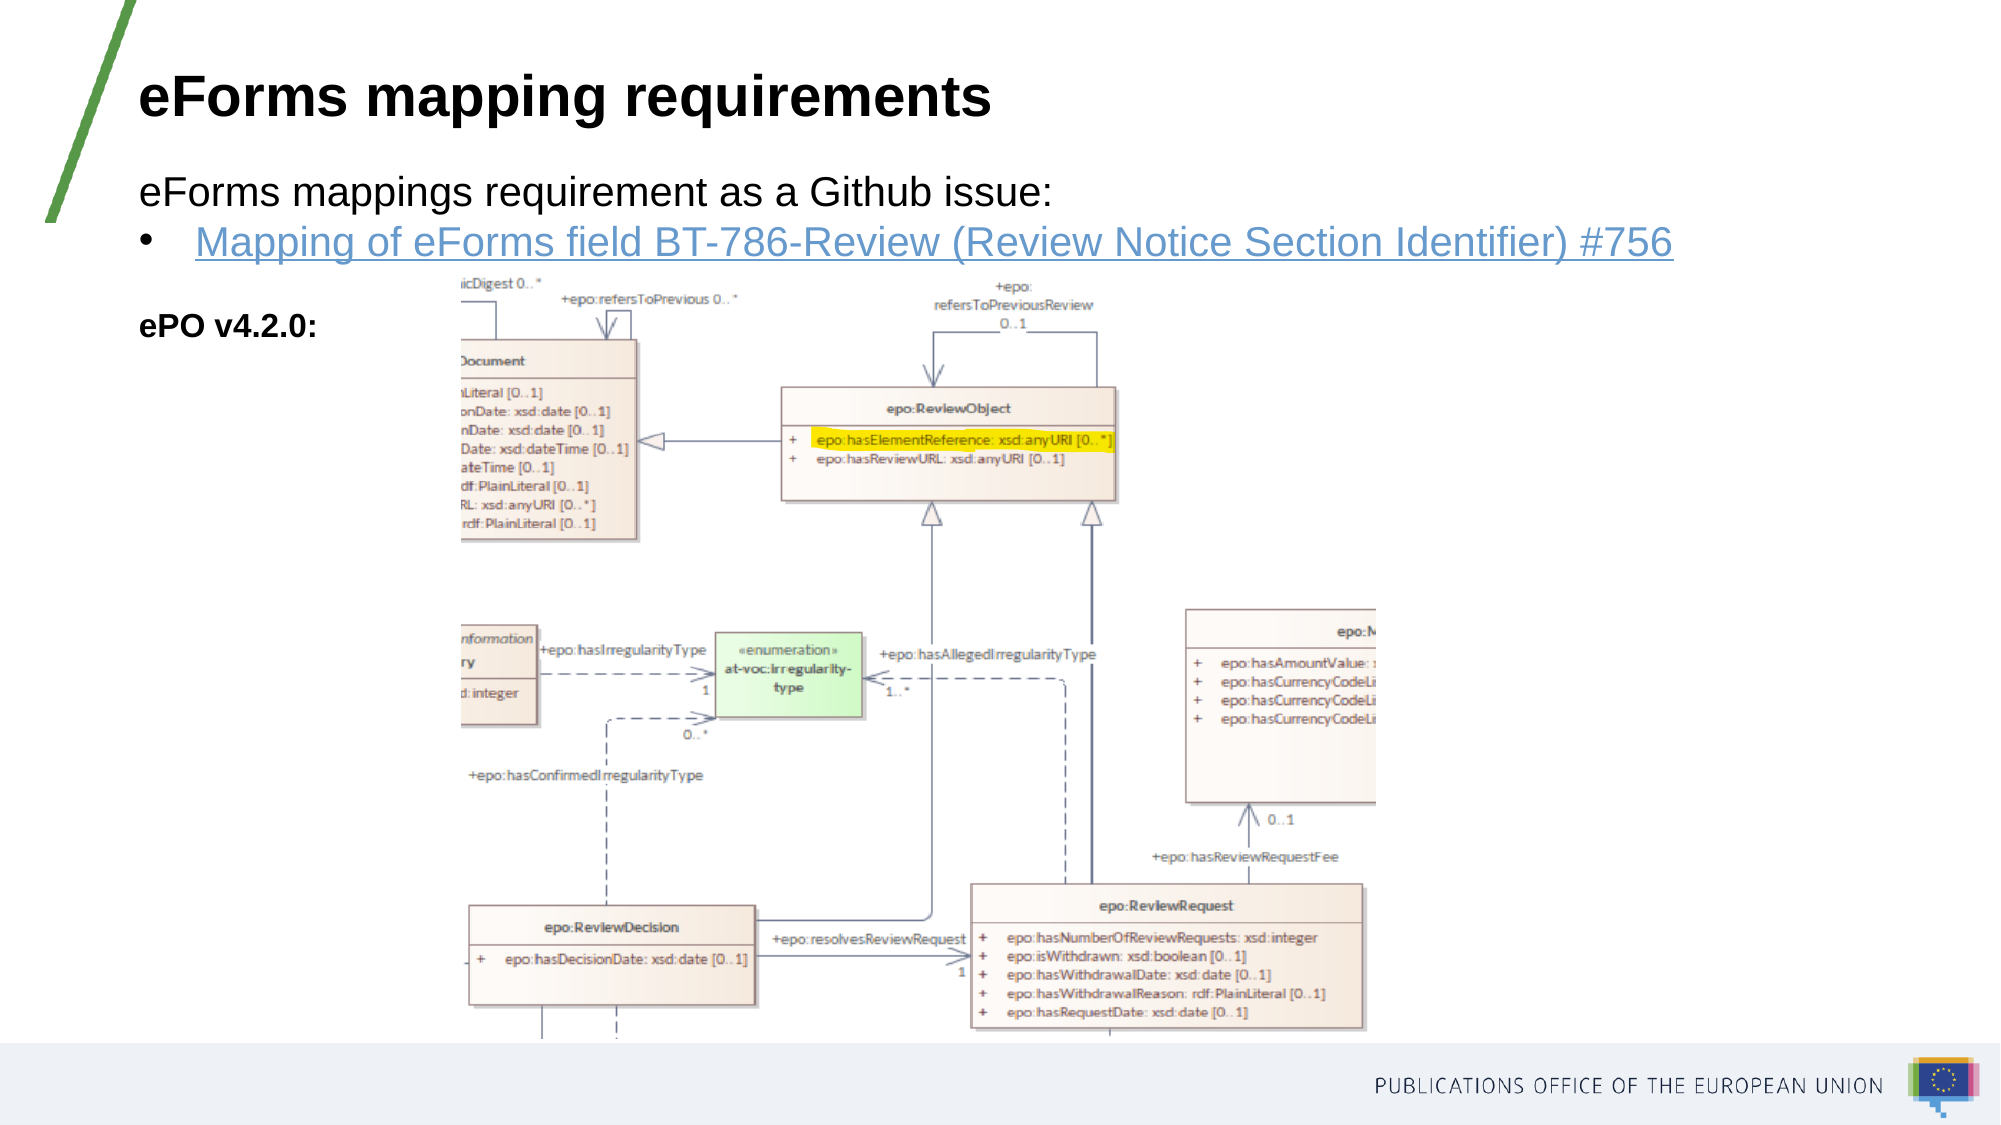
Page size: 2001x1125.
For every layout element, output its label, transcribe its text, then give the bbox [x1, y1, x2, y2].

text_box eForms mapping requirements [138, 31, 1861, 130]
picture [0, 0, 2001, 1125]
text_box eForms mappings requirement as a Github issue: Mapping of eForms field BT-786-Review (Review Notice Section Identifier) #756 ePO v4.2.0: [139, 157, 1862, 351]
